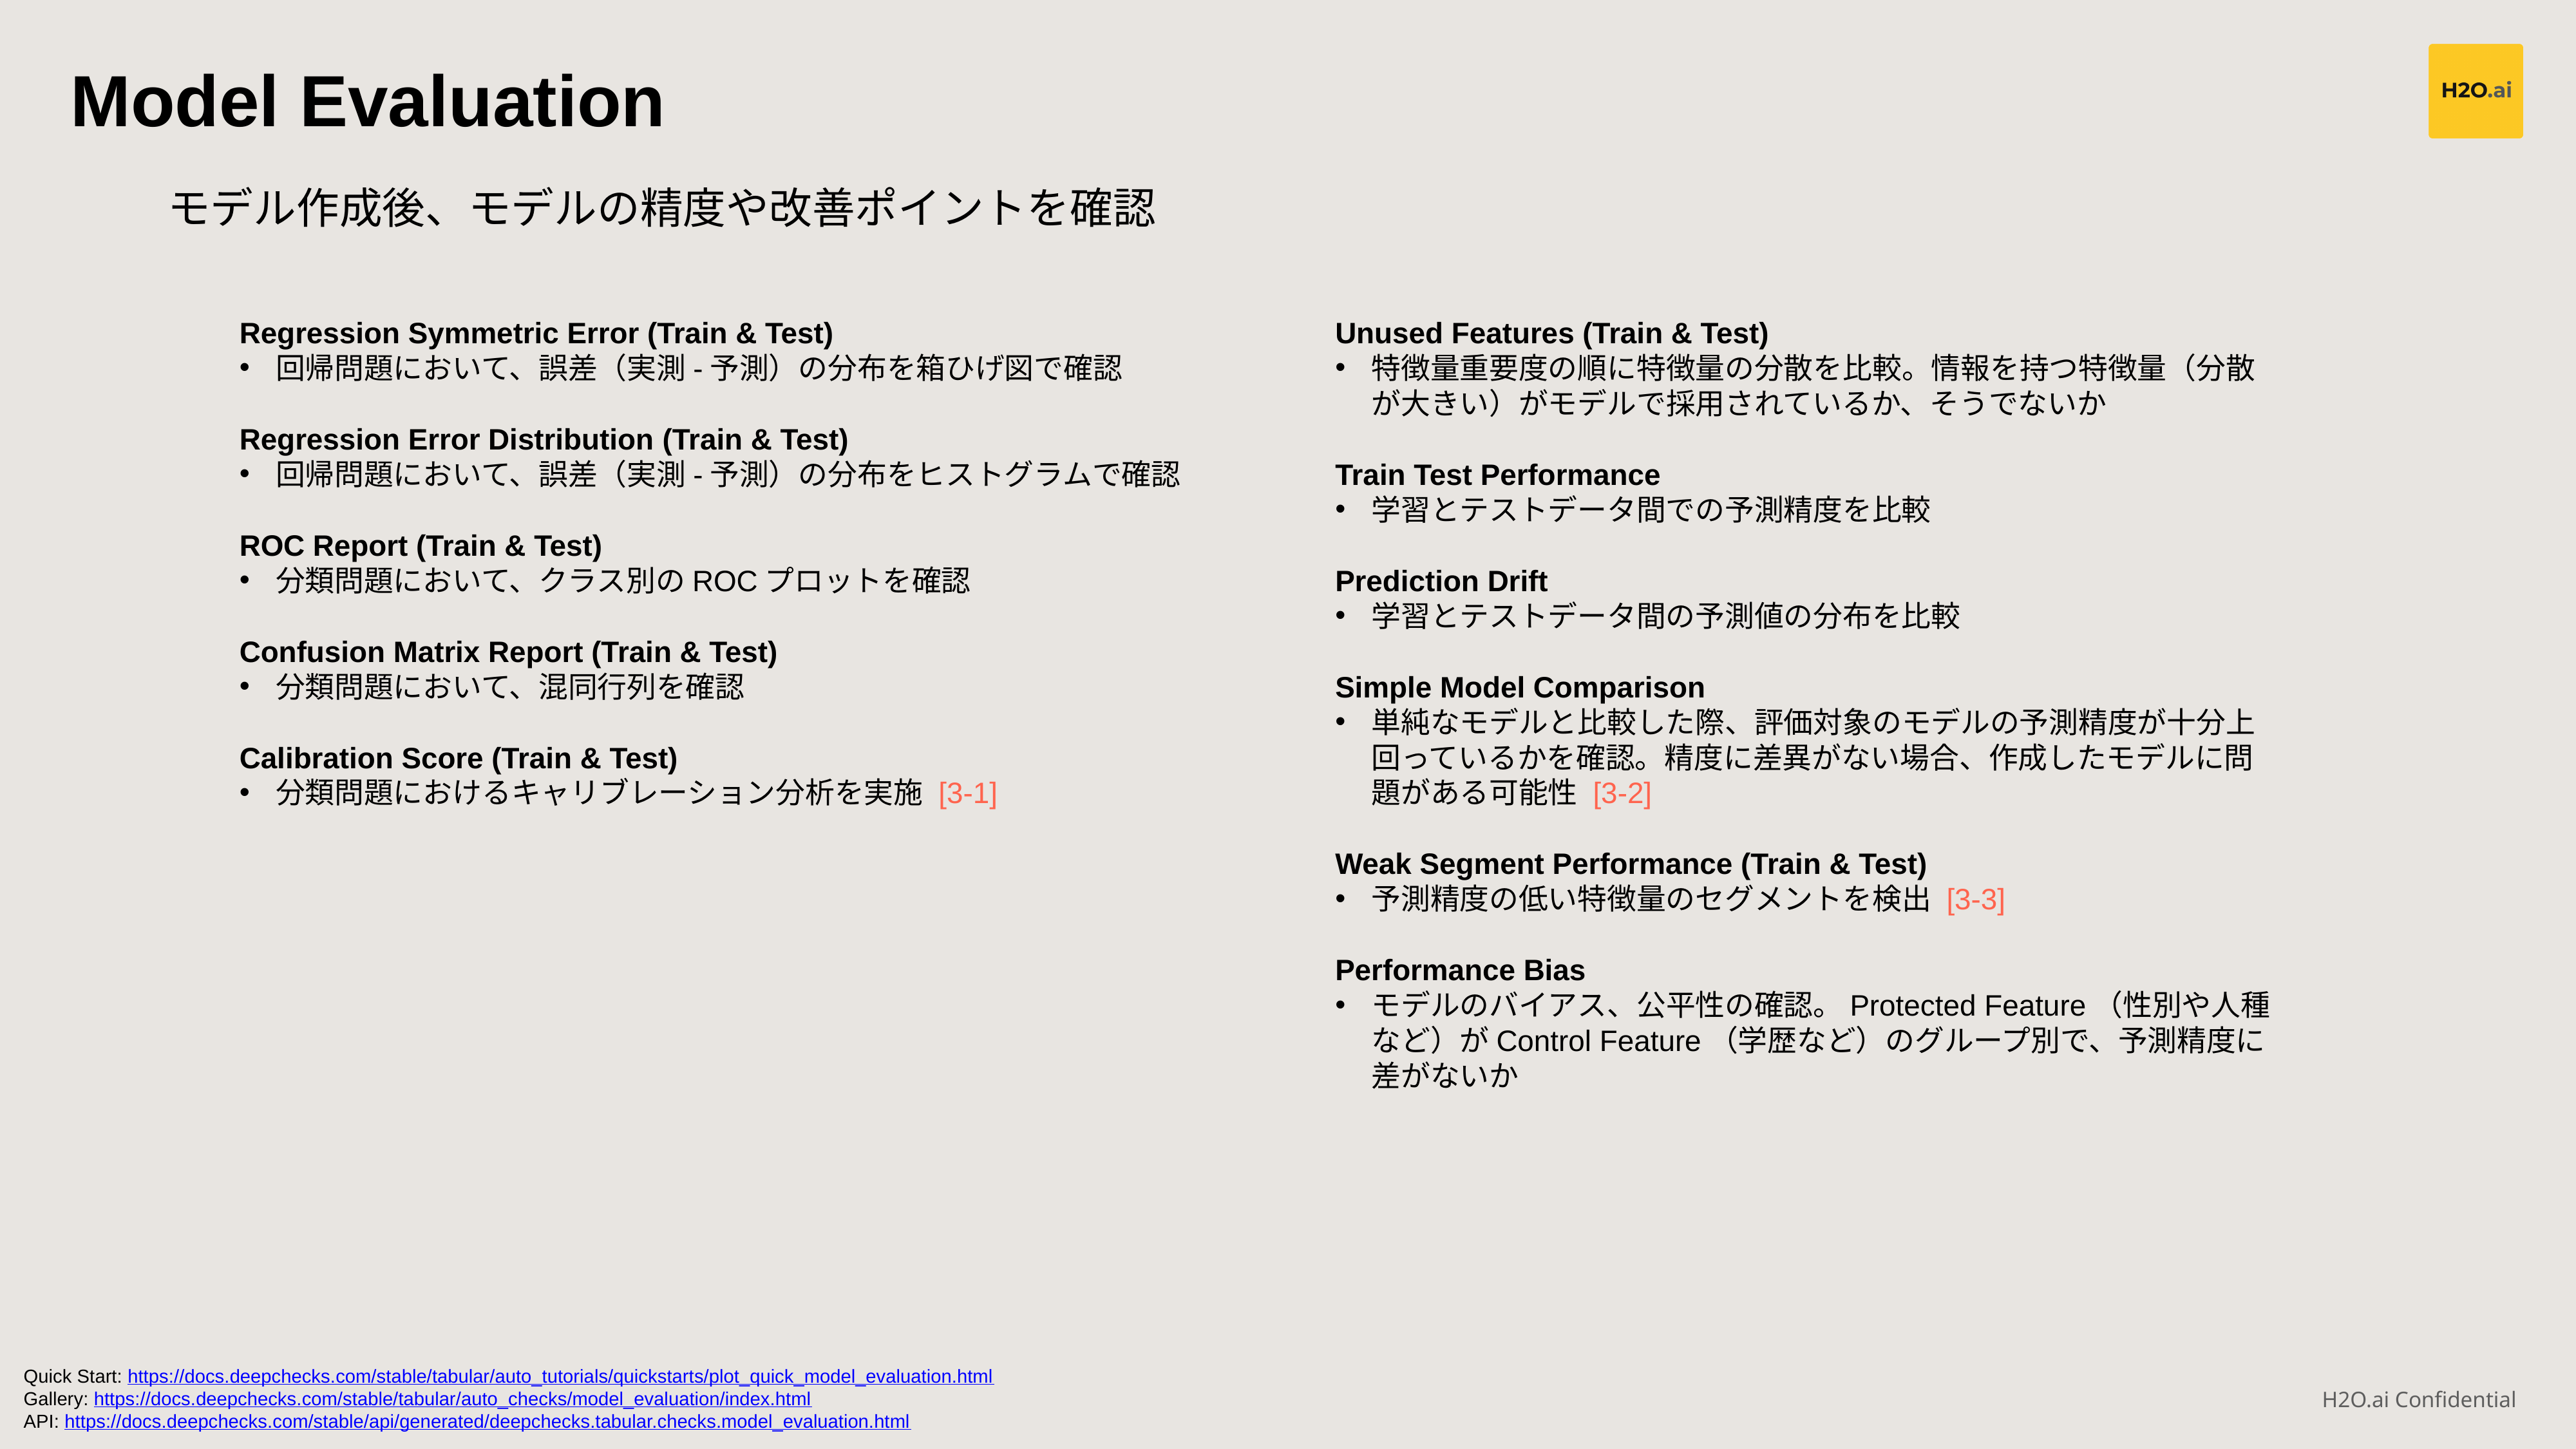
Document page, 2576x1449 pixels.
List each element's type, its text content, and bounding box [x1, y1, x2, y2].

text_box Quick Start: https://docs.deepchecks.com/stable/tabular/auto_tutorials/quickstarts/plot_quick_model_evaluation.html Gallery: https://docs.deepchecks.com/stable/tabular/auto_checks/model_evaluation/index.html API: https://docs.deepchecks.com/stable/api/generated/deepchecks.tabular.checks.model_evaluation.html [14, 1359, 1978, 1437]
text_box Regression Symmetric Error (Train & Test) 回帰問題において、誤差（実測-予測）の分布を箱ひげ図で確認 Regression Error Distribution (Train & Test) 回帰問題において、誤差（実測-予測）の分布をヒストグラムで確認 ROC Report (Train & Test) 分類問題において、クラス別のROCプロットを確認 Confusion Matrix Report (Train & Test) 分類問題において、混同行列を確認 Calibration Score (Train & Test) 分類問題におけるキャリブレーション分析を実施 [3-1] [230, 309, 1195, 850]
text_box Model Evaluation [61, 49, 2363, 146]
text_box Unused Features (Train & Test) 特徴量重要度の順に特徴量の分散を比較。情報を持つ特徴量（分散が大きい）がモデルで採用されているか、そうでないか Train Test Performance 学習とテストデータ間での予測精度を比較 Prediction Drift 学習とテストデータ間の予測値の分布を比較 Simple Model Comparison 単純なモデルと比較した際、評価対象のモデルの予測精度が十分上回っているかを確認。精度に差異がない場合、作成したモデルに問題がある可能性 [3-2] Weak Segment Performance (Train & Test) 予測精度の低い特徴量のセグメントを検出 [3-3] Performance Bias モデルのバイアス、公平性の確認。Protected Feature（性別や人種など）がControl Feature（学歴など）のグループ別で、予測精度に差がないか [1325, 309, 2291, 1204]
picture [2429, 44, 2523, 138]
text_box モデル作成後、モデルの精度や改善ポイントを確認 [158, 176, 2441, 237]
